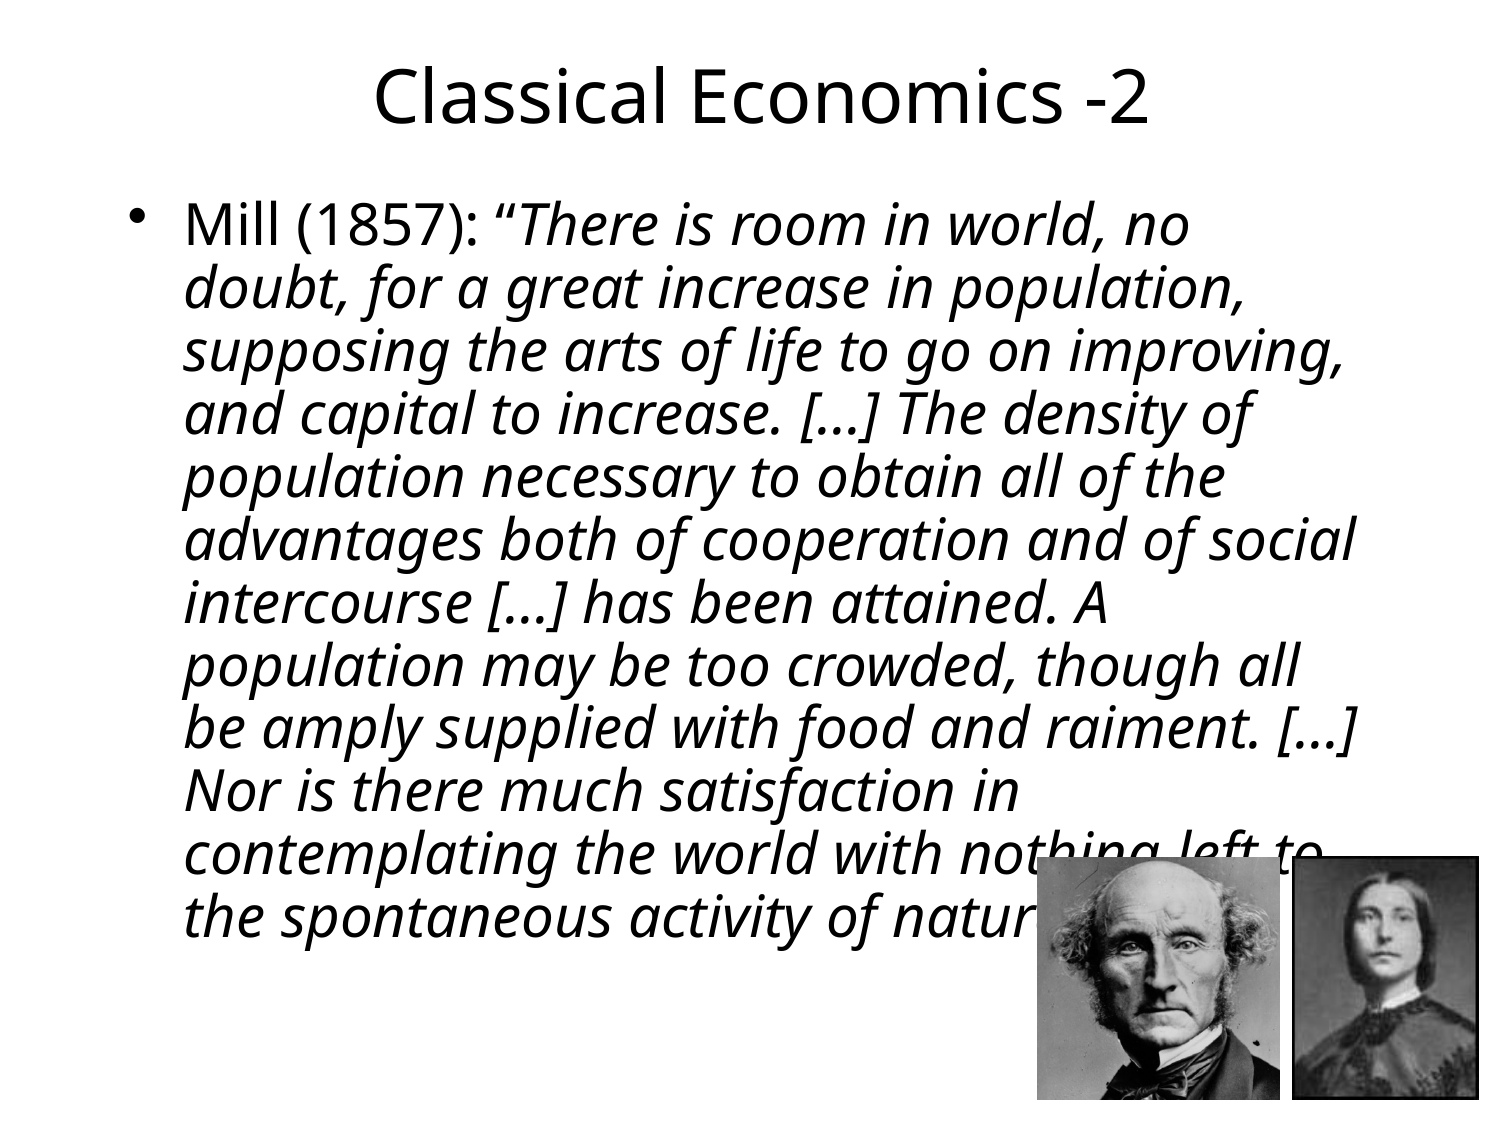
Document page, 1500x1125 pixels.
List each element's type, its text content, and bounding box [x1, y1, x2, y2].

title Classical Economics -2 [125, 0, 1400, 188]
picture [1037, 857, 1280, 1101]
list Mill (1857): “There is room in world, no doubt, for a great increase in population, supposing the arts of life to go on improving, and capital to increase. [...] The density of population necessary to obtain all of the advantages both of cooperation and of social intercourse [...] has been attained. A population may be too crowded, though all be amply supplied with food and raiment. [...] Nor is there much satisfaction in contemplating the world with nothing left to the spontaneous activity of nature.” [112, 187, 1388, 863]
picture [1291, 856, 1479, 1101]
